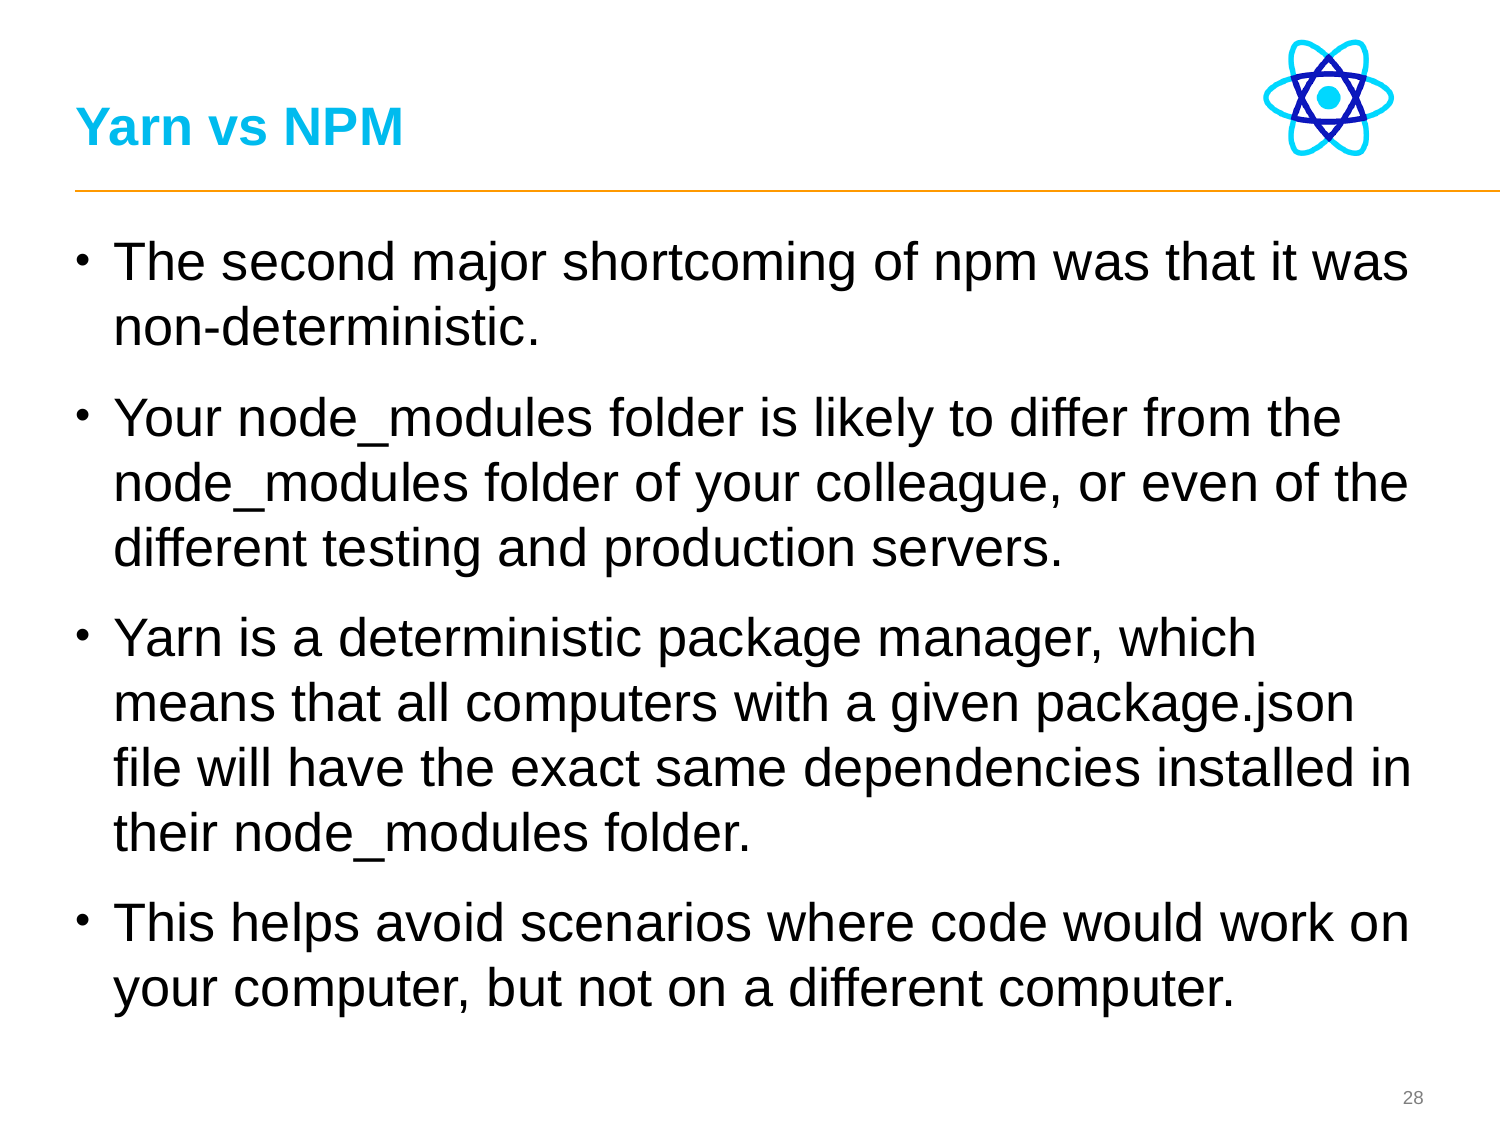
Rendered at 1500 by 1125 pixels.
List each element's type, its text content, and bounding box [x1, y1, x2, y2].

list The second major shortcoming of npm was that it was non-deterministic. Your node_modules folder is likely to differ from the node_modules folder of your colleague, or even of the different testing and production servers. Yarn is a deterministic package manager, which means that all computers with a given package.json file will have the exact same dependencies installed in their node_modules folder. This helps avoid scenarios where code would work on your computer, but not on a different computer. [75, 226, 1425, 1018]
title Yarn vs NPM [75, 27, 1422, 157]
